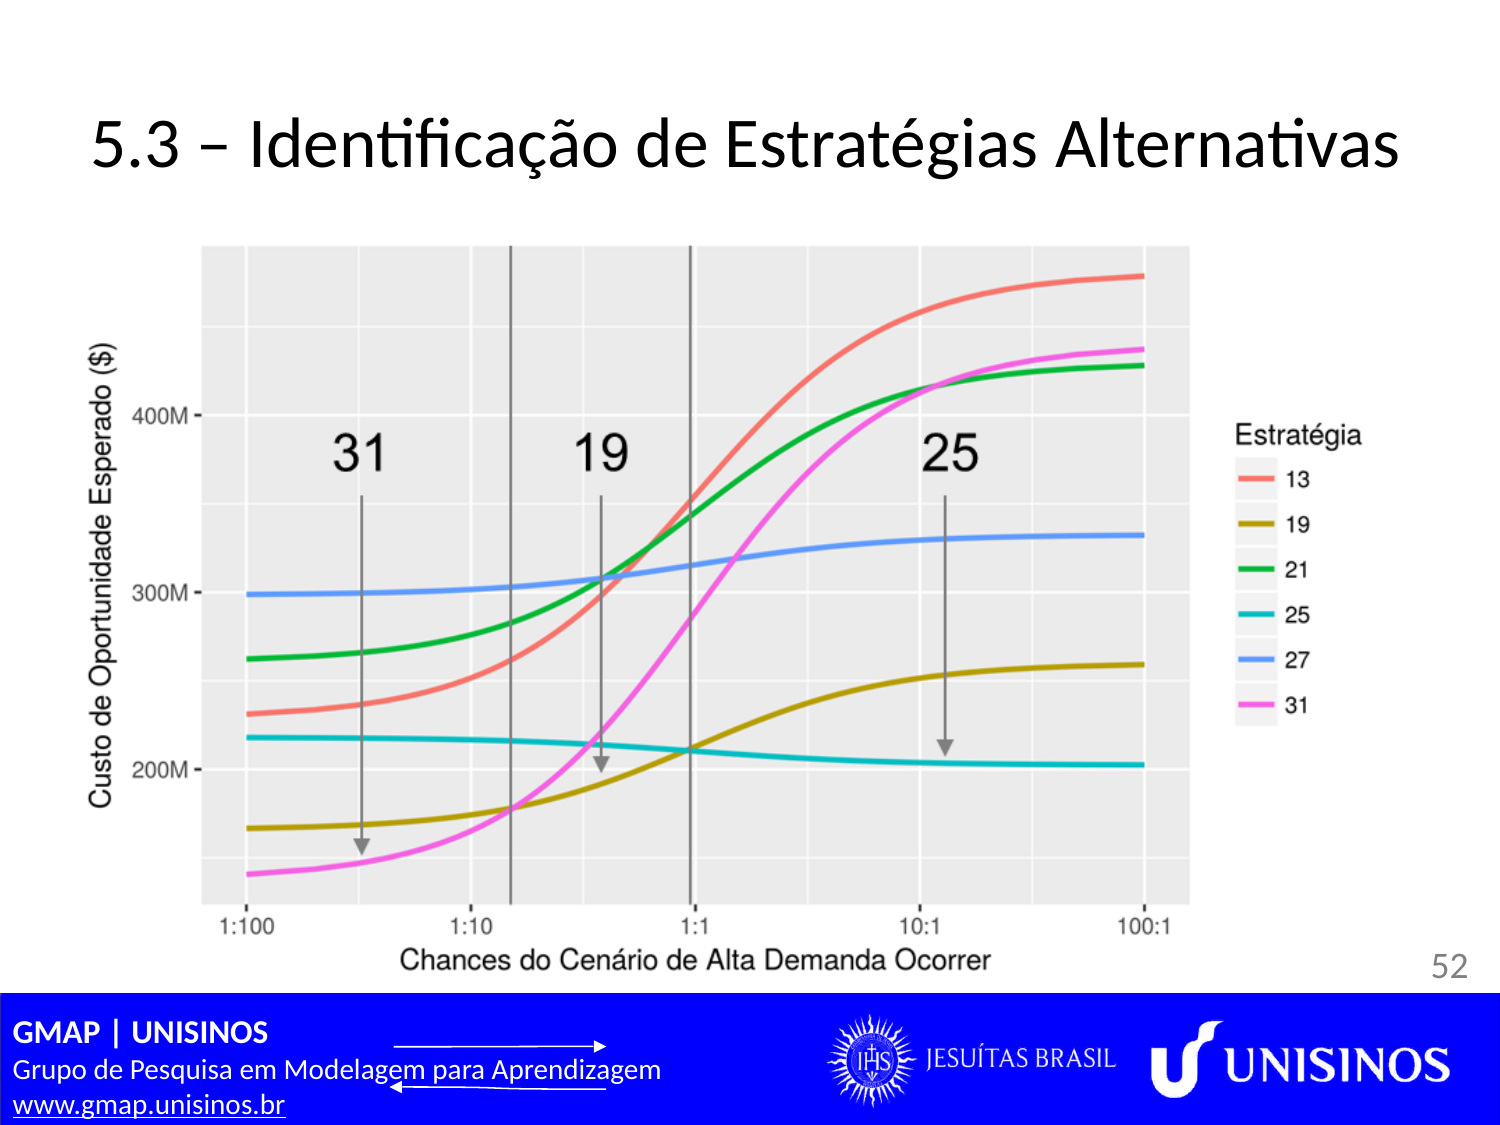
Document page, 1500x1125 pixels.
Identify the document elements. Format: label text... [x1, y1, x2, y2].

title 5.3 – Identificação de Estratégias Alternativas [75, 45, 1425, 233]
picture [0, 993, 1500, 1125]
picture [74, 232, 1391, 985]
